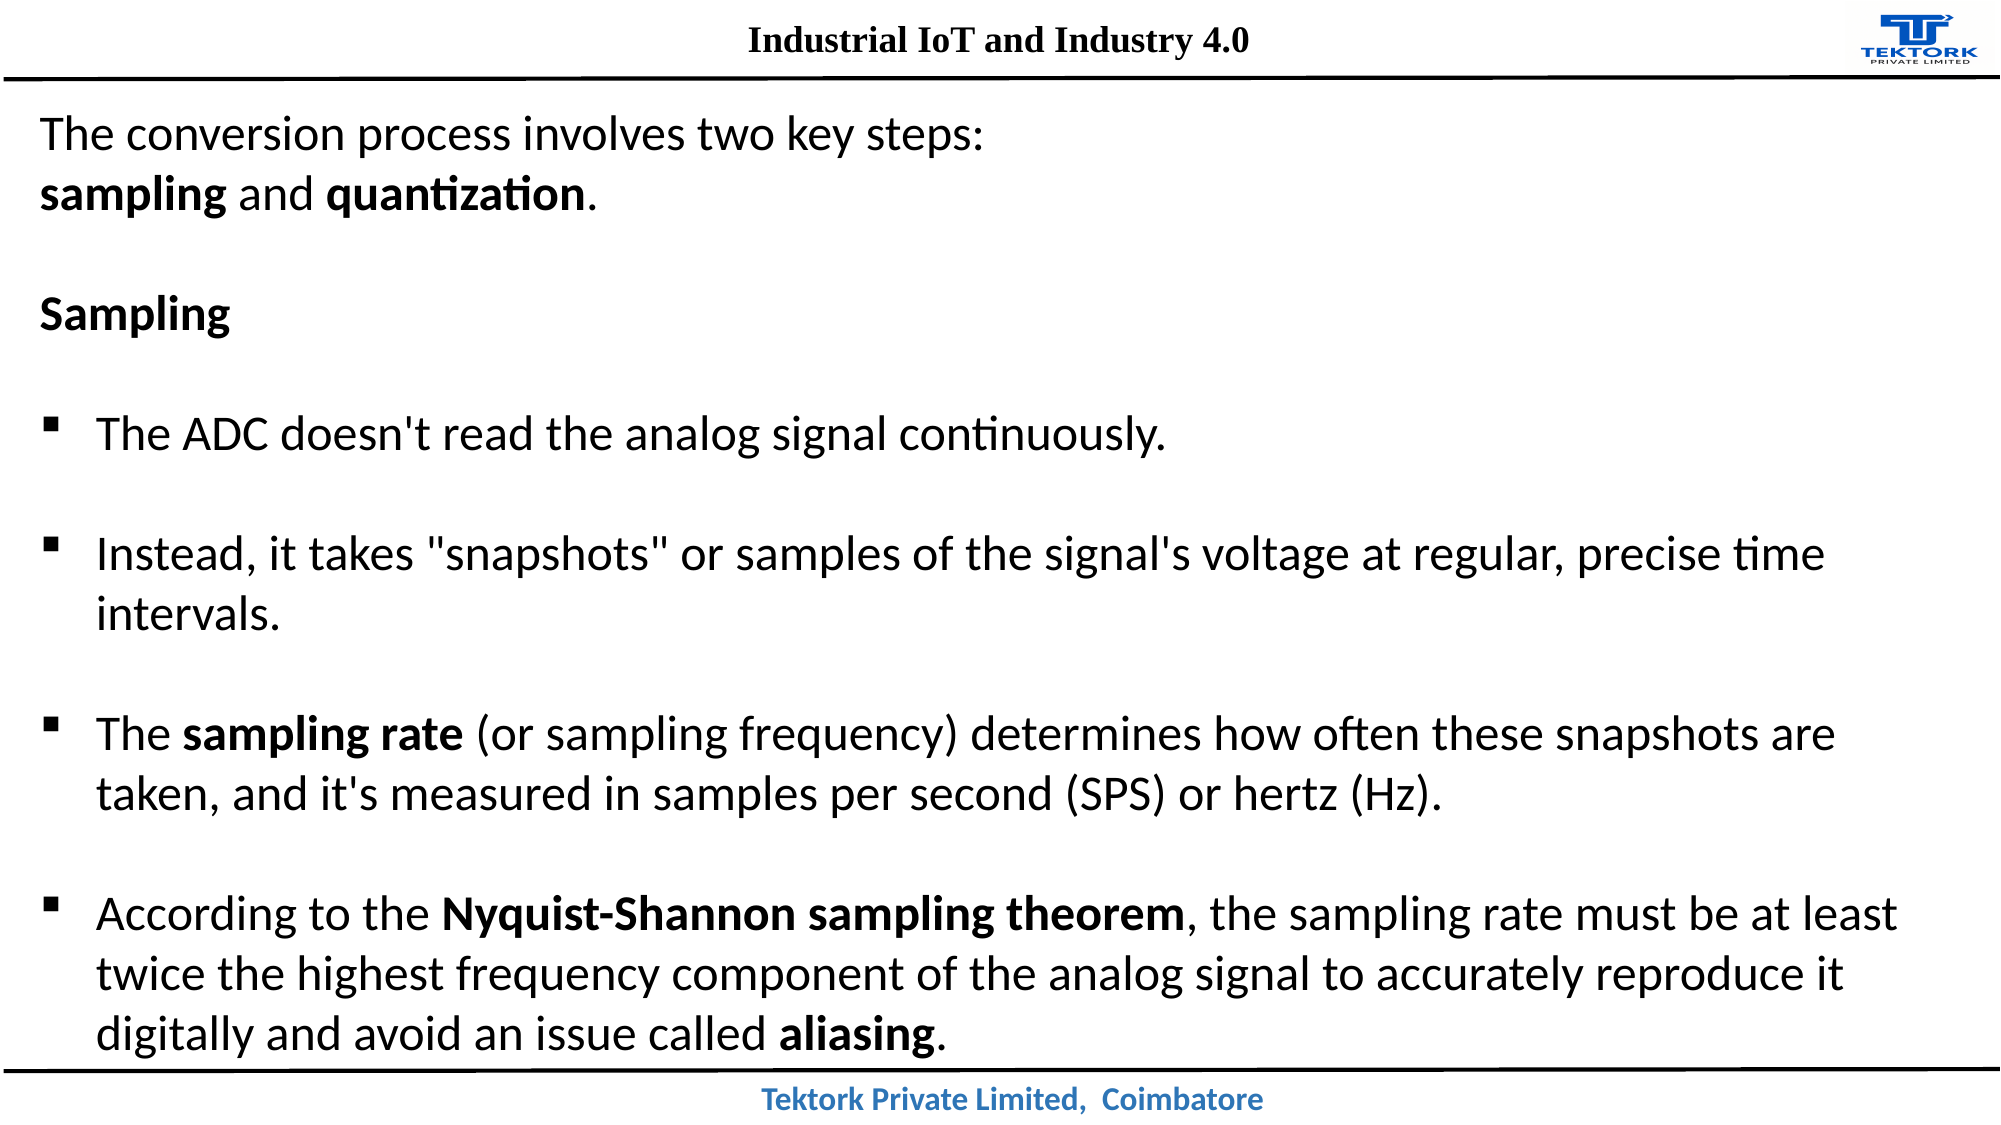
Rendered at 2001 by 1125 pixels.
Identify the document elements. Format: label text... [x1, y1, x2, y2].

picture [1845, 1, 1995, 77]
text_box Tektork Private Limited, Coimbatore [419, 1072, 1608, 1125]
text_box Industrial IoT and Industry 4.0 [732, 7, 1267, 68]
text_box The conversion process involves two key steps: sampling and quantization. Sampling The ADC doesn't read the analog signal continuously. Instead, it takes "snapshots" or samples of the signal's voltage at regular, precise time intervals. The sampling rate (or sampling frequency) determines how often these snapshots are taken, and it's measured in samples per second (SPS) or hertz (Hz). According to the Nyquist-Shannon sampling theorem, the sampling rate must be at least twice the highest frequency component of the analog signal to accurately reproduce it digitally and avoid an issue called aliasing. [24, 93, 1983, 1068]
